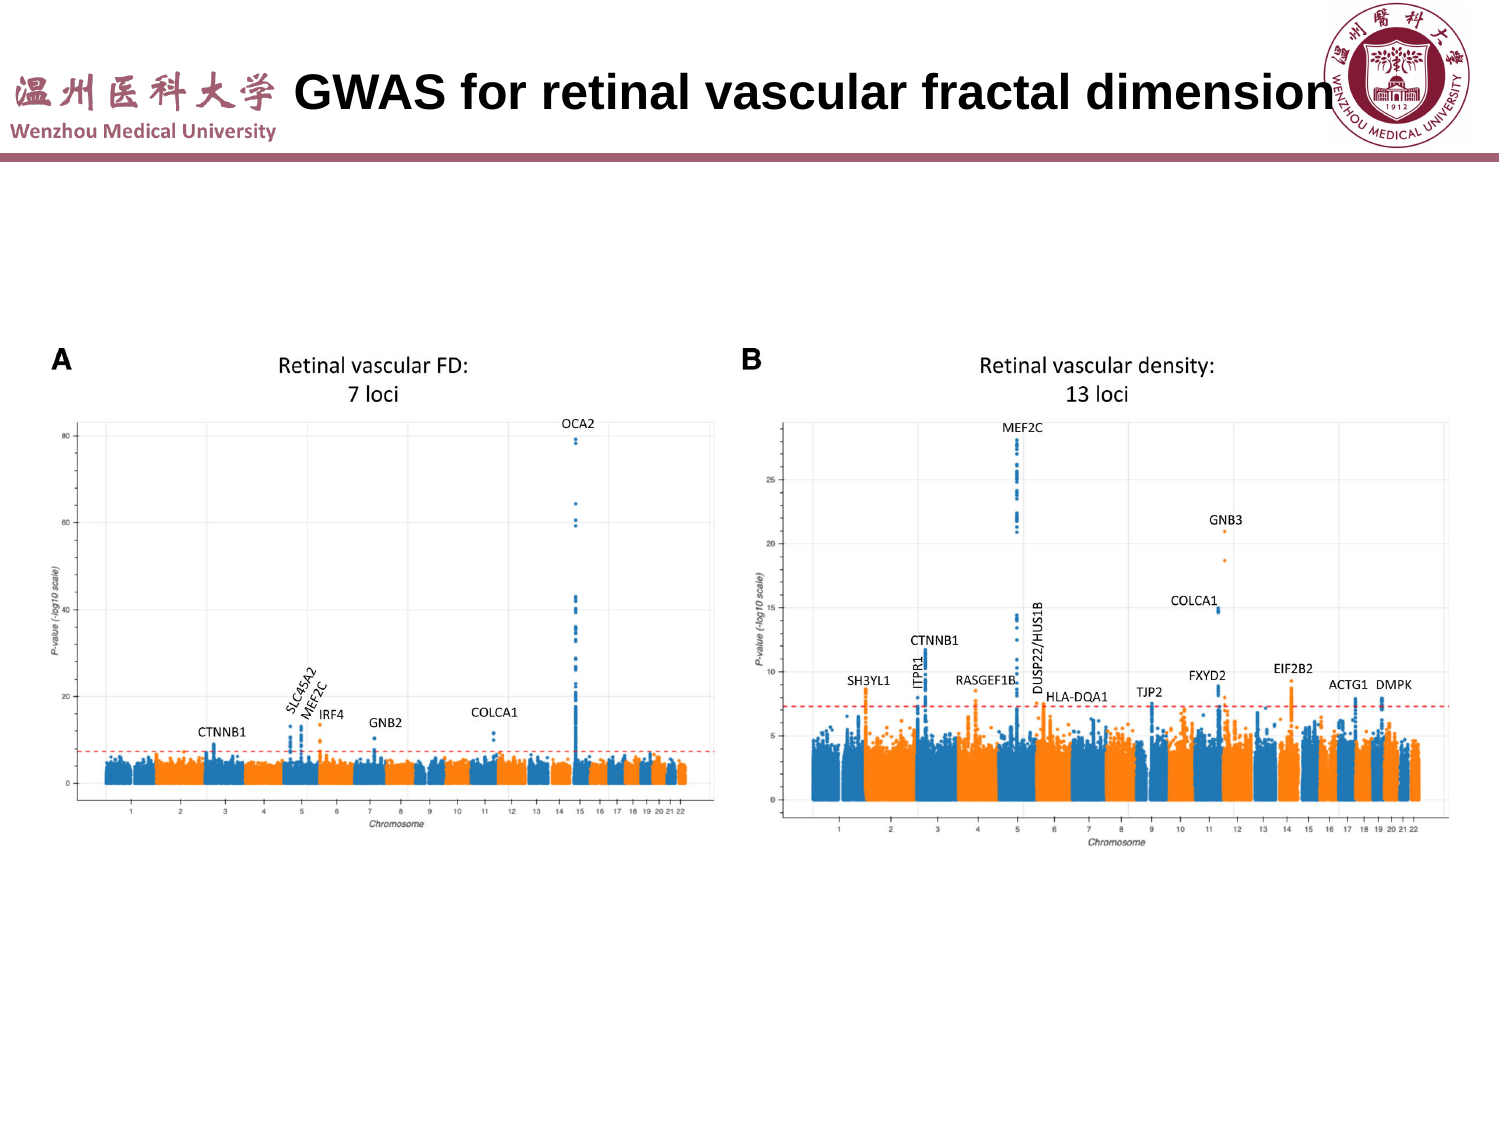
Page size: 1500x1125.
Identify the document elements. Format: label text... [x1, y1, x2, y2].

picture [50, 347, 1450, 851]
text_box GWAS for retinal vascular fractal dimension [276, 51, 1354, 127]
picture [0, 49, 288, 157]
picture [1323, 2, 1471, 149]
